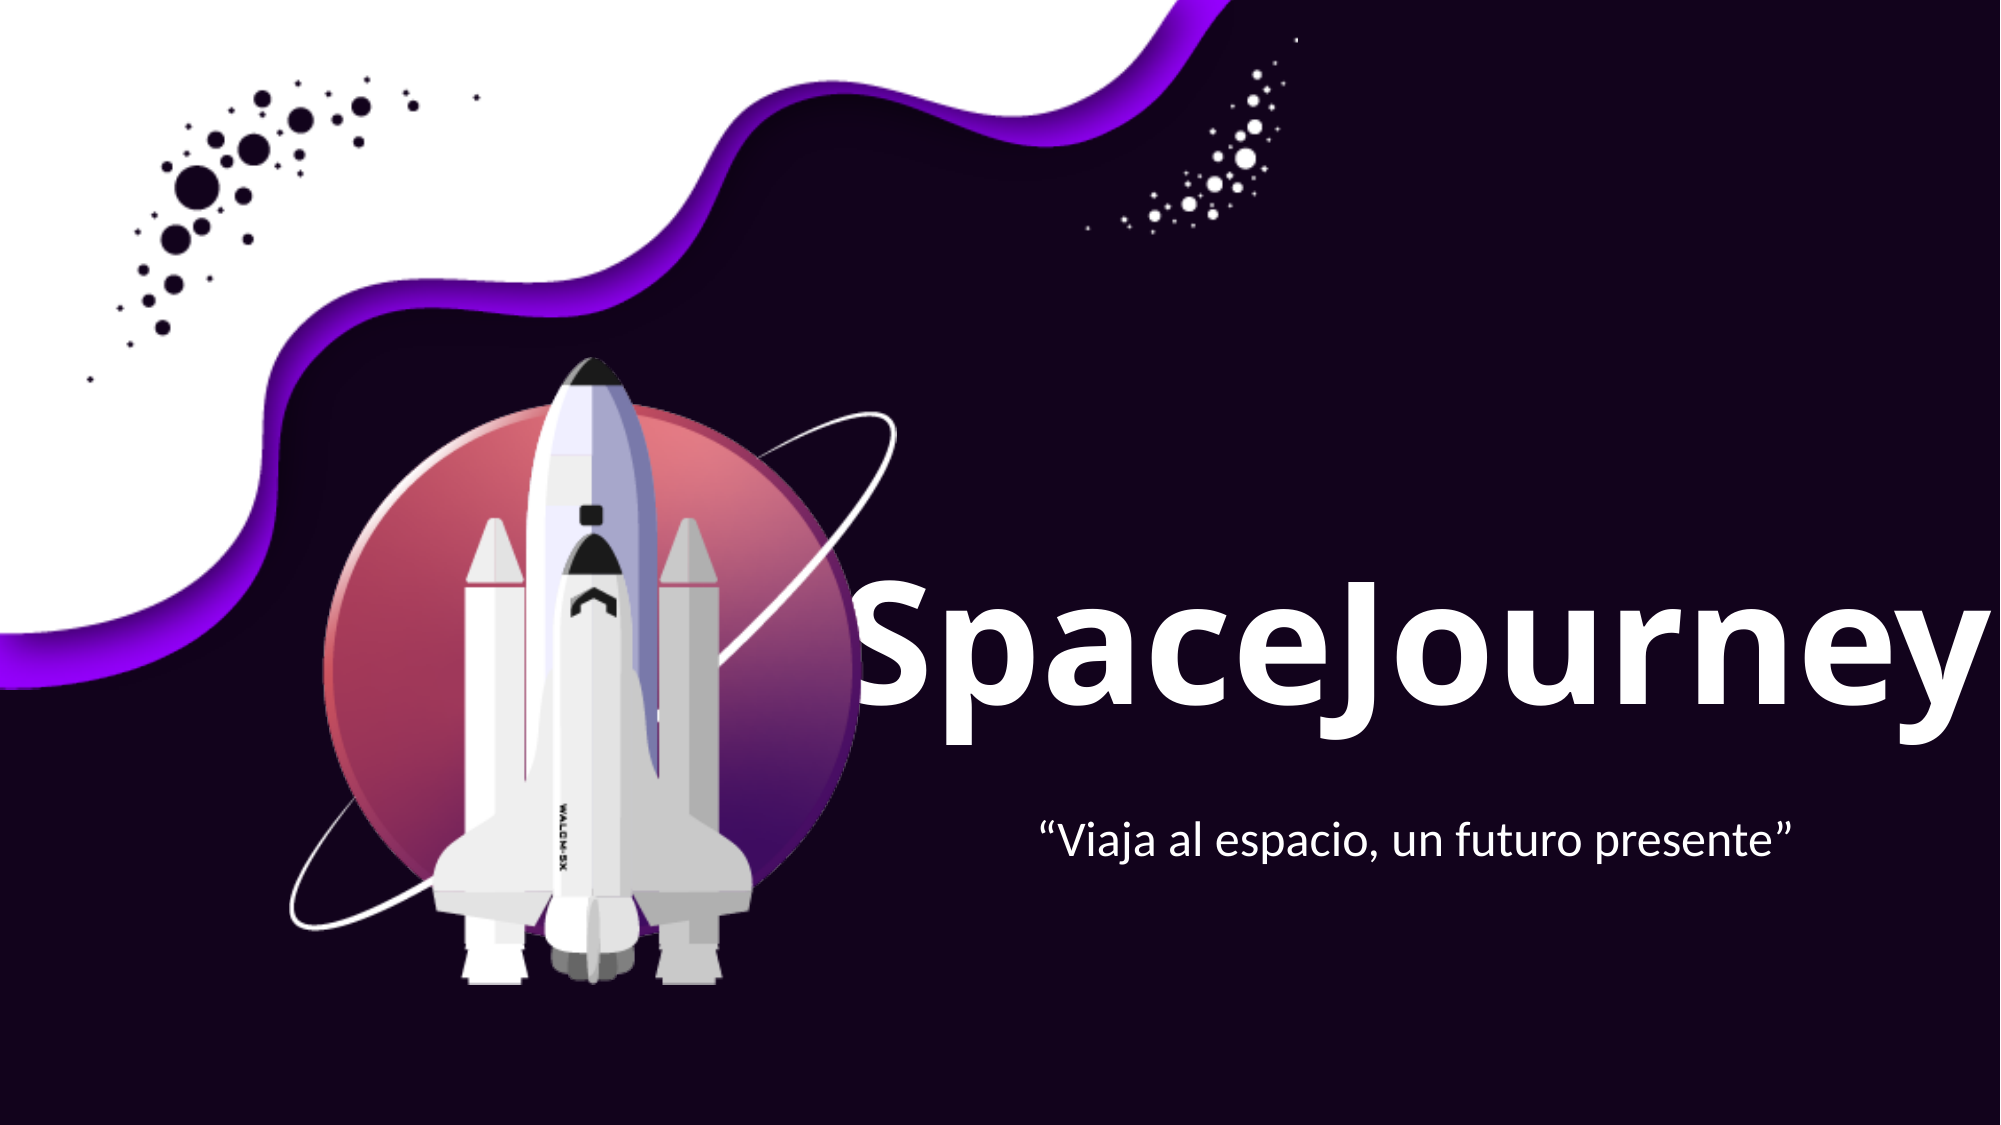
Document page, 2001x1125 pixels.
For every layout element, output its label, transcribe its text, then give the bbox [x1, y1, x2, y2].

text_box “Viaja al espacio, un futuro presente” [1021, 798, 1810, 874]
picture [0, 0, 1298, 985]
title SpaceJourney [897, 357, 2000, 750]
